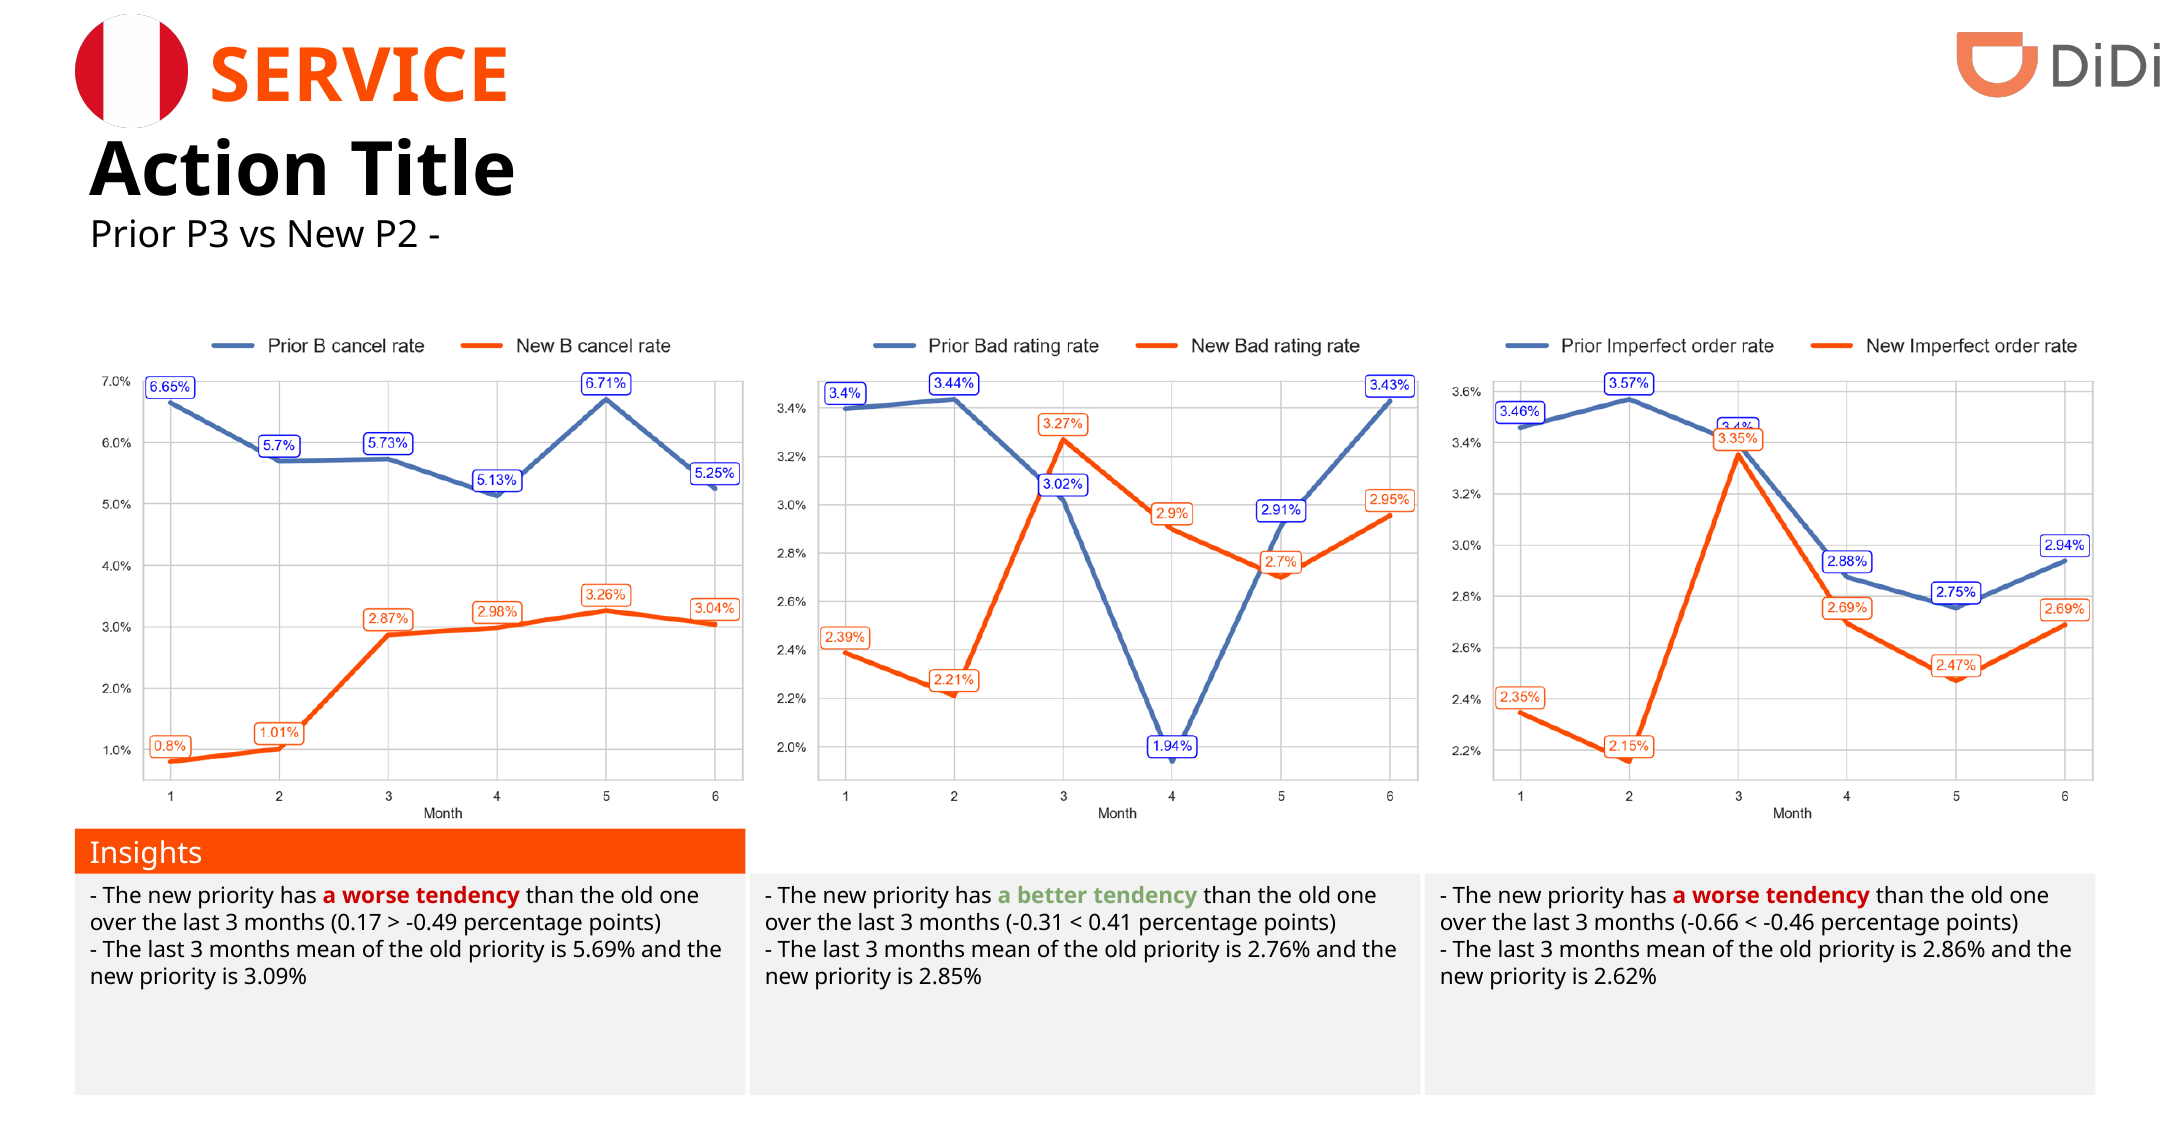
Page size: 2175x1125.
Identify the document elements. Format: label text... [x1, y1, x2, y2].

text_box Action Title [74, 127, 2175, 202]
picture [74, 14, 188, 128]
picture [74, 322, 2101, 829]
text_box - The new priority has a worse tendency than the old one over the last 3 months (0.17 > -0.49 percentage points) - The last 3 months mean of the old priority is 5.69% and the new priority is 3.09% [74, 874, 746, 1095]
text_box SERVICE [194, 15, 1800, 127]
text_box - The new priority has a worse tendency than the old one over the last 3 months (-0.66 < -0.46 percentage points) - The last 3 months mean of the old priority is 2.86% and the new priority is 2.62% [1424, 873, 2096, 1095]
picture [1949, 1, 2175, 129]
text_box Prior P3 vs New P2 - [74, 202, 2175, 263]
text_box - The new priority has a better tendency than the old one over the last 3 months (-0.31 < 0.41 percentage points) - The last 3 months mean of the old priority is 2.76% and the new priority is 2.85% [749, 873, 1421, 1095]
text_box Insights [74, 837, 746, 874]
